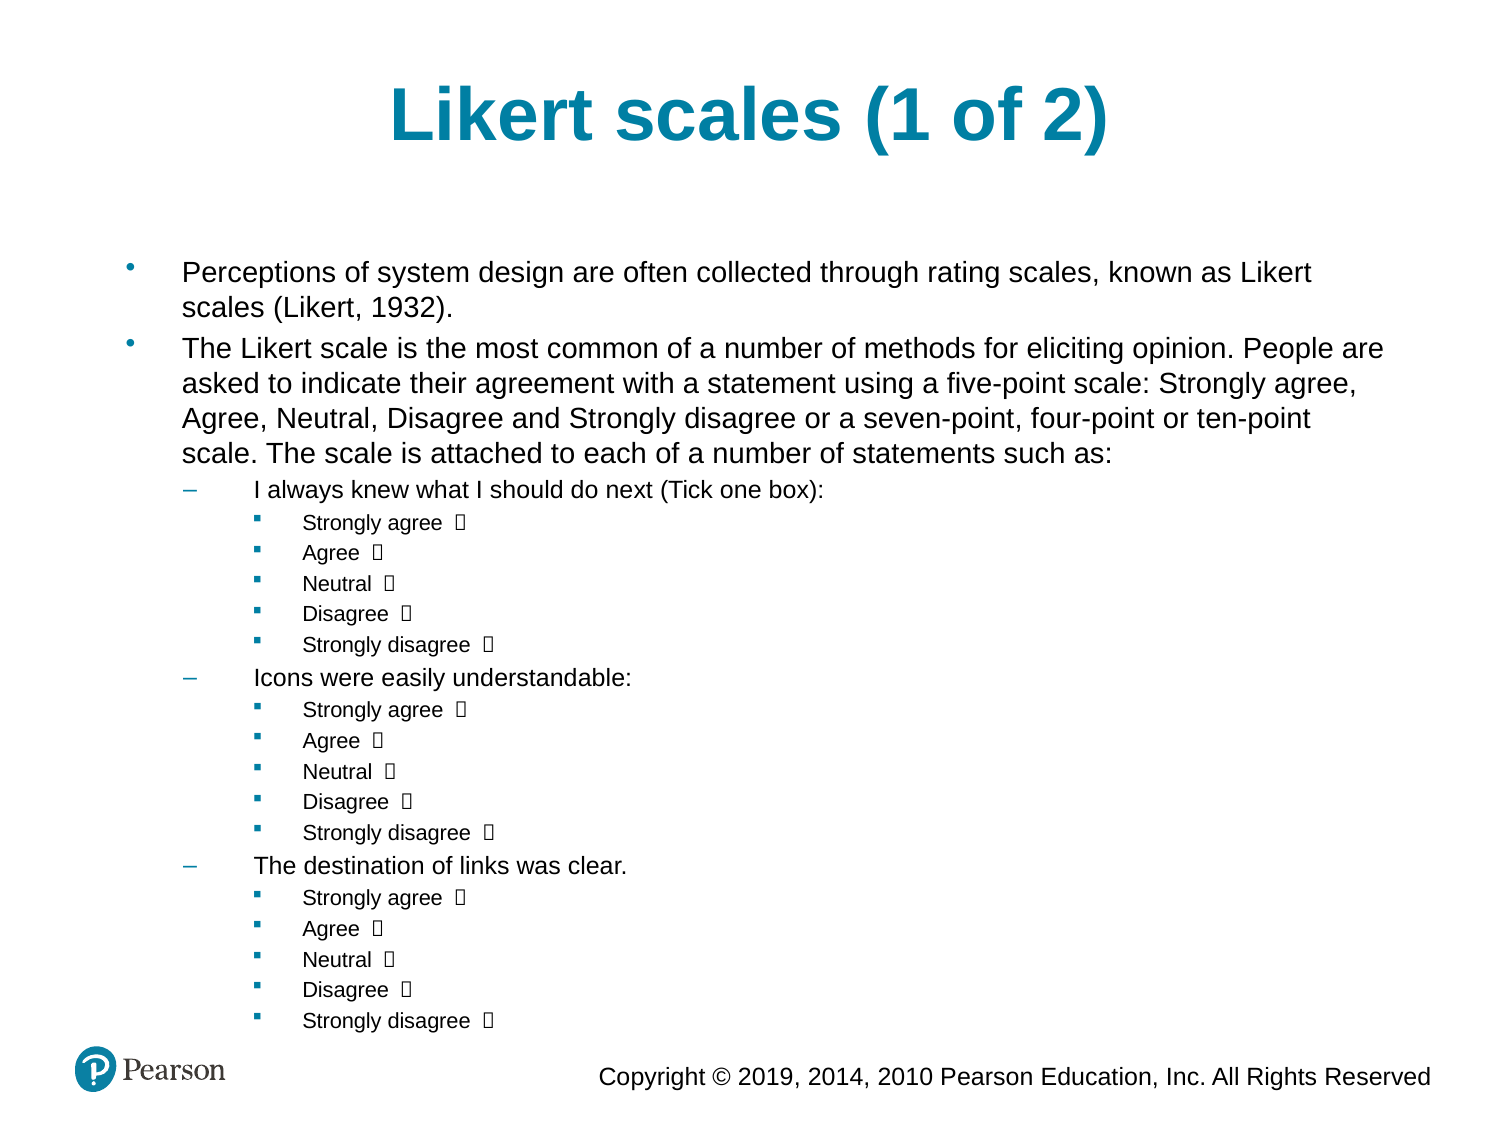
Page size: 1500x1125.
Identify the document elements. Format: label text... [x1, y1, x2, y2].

title Likert scales (1 of 2) [103, 52, 1397, 169]
list Perceptions of system design are often collected through rating scales, known as Likert scales (Likert, 1932). The Likert scale is the most common of a number of methods for eliciting opinion. People are asked to indicate their agreement with a statement using a five-point scale: Strongly agree, Agree, Neutral, Disagree and Strongly disagree or a seven-point, four-point or ten-point scale. The scale is attached to each of a number of statements such as: I always knew what I should do next (Tick one box): Strongly agree  Agree  Neutral  Disagree  Strongly disagree  Icons were easily understandable: Strongly agree  Agree  Neutral  Disagree  Strongly disagree  The destination of links was clear. Strongly agree  Agree  Neutral  Disagree  Strongly disagree  [110, 245, 1405, 1064]
